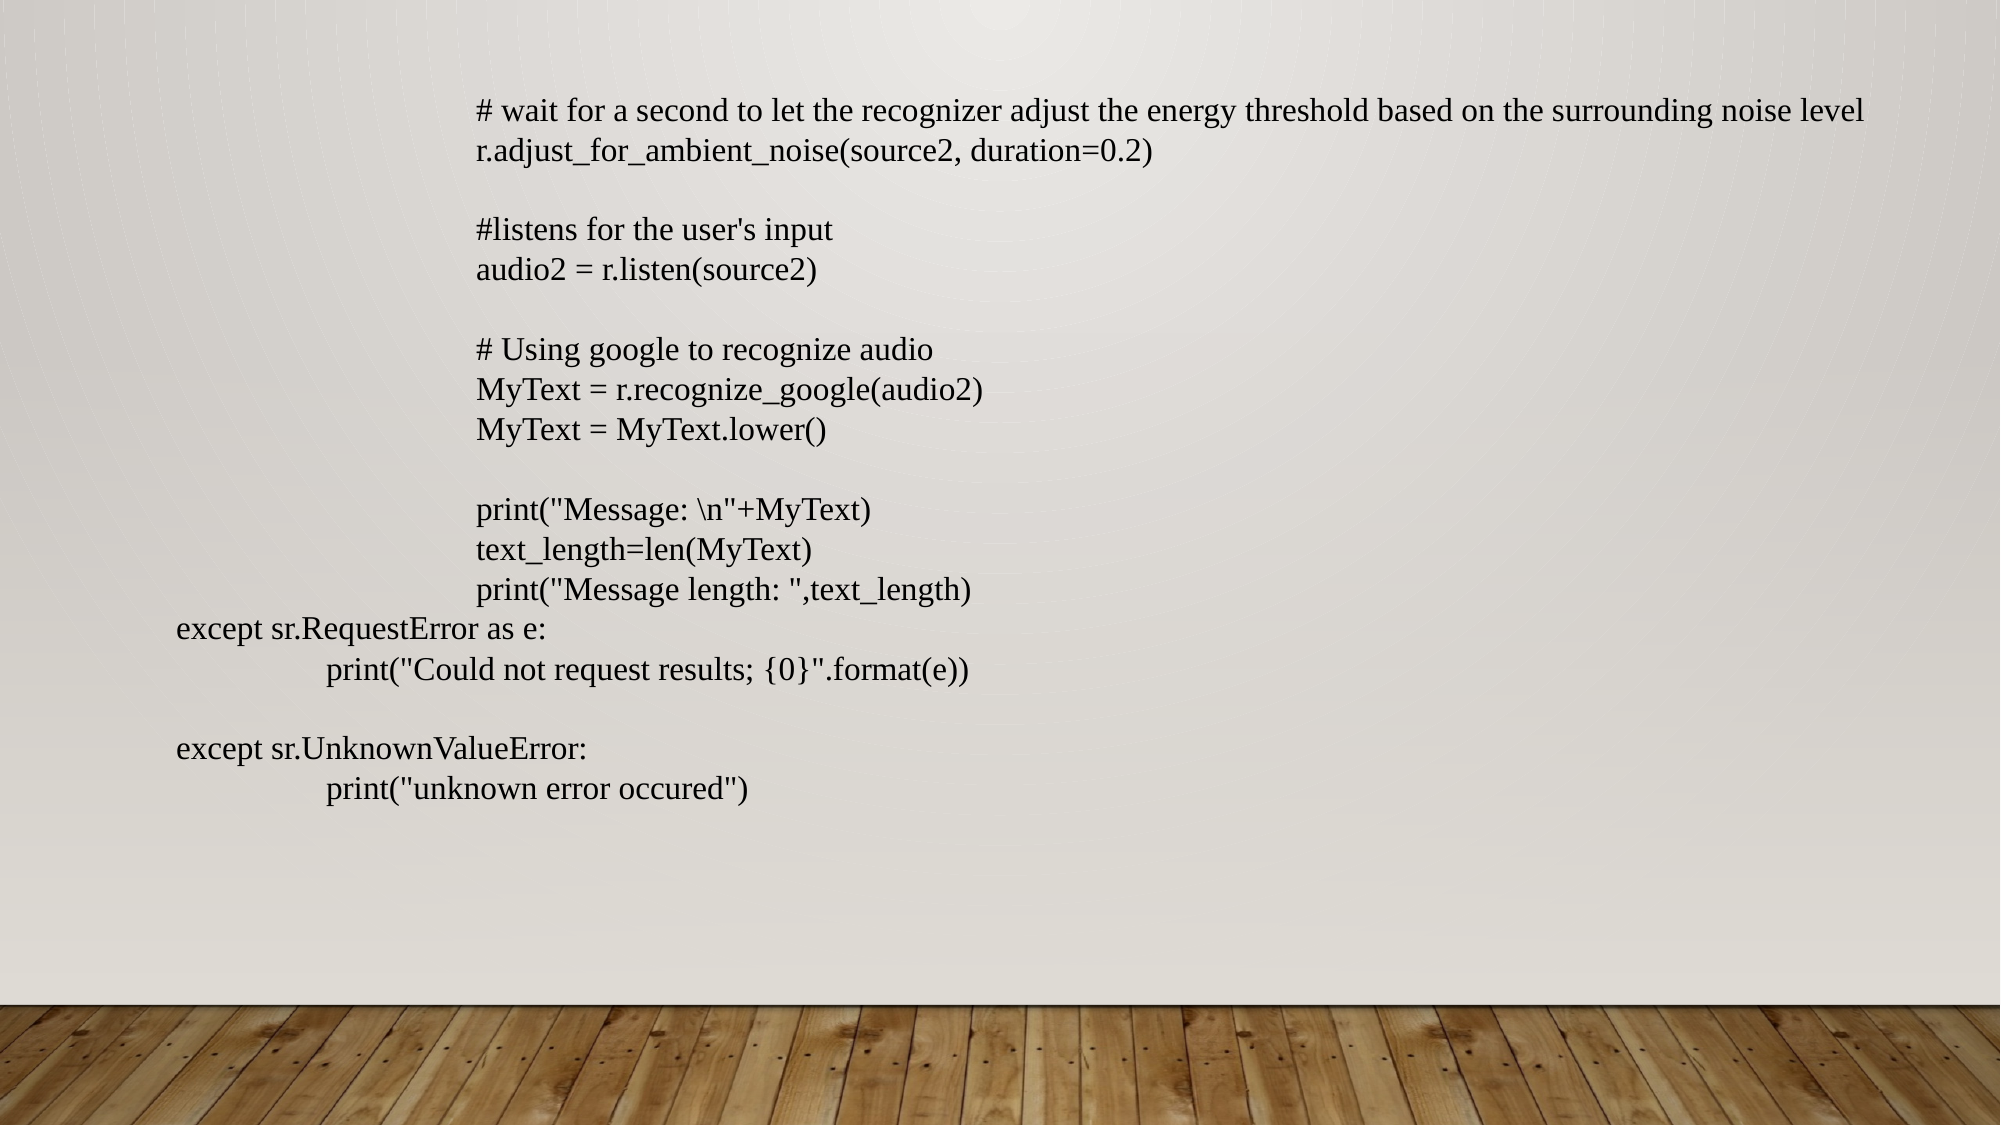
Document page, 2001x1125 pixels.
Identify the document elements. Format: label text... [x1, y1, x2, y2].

text_box # wait for a second to let the recognizer adjust the energy threshold based on the surrounding noise level r.adjust_for_ambient_noise(source2, duration=0.2) #listens for the user's input audio2 = r.listen(source2) # Using google to recognize audio MyText = r.recognize_google(audio2) MyText = MyText.lower() print("Message: \n"+MyText) text_length=len(MyText) print("Message length: ",text_length) except sr.RequestError as e: print("Could not request results; {0}".format(e)) except sr.UnknownValueError: print("unknown error occured") [11, 35, 1976, 859]
picture [0, 1005, 2000, 1125]
